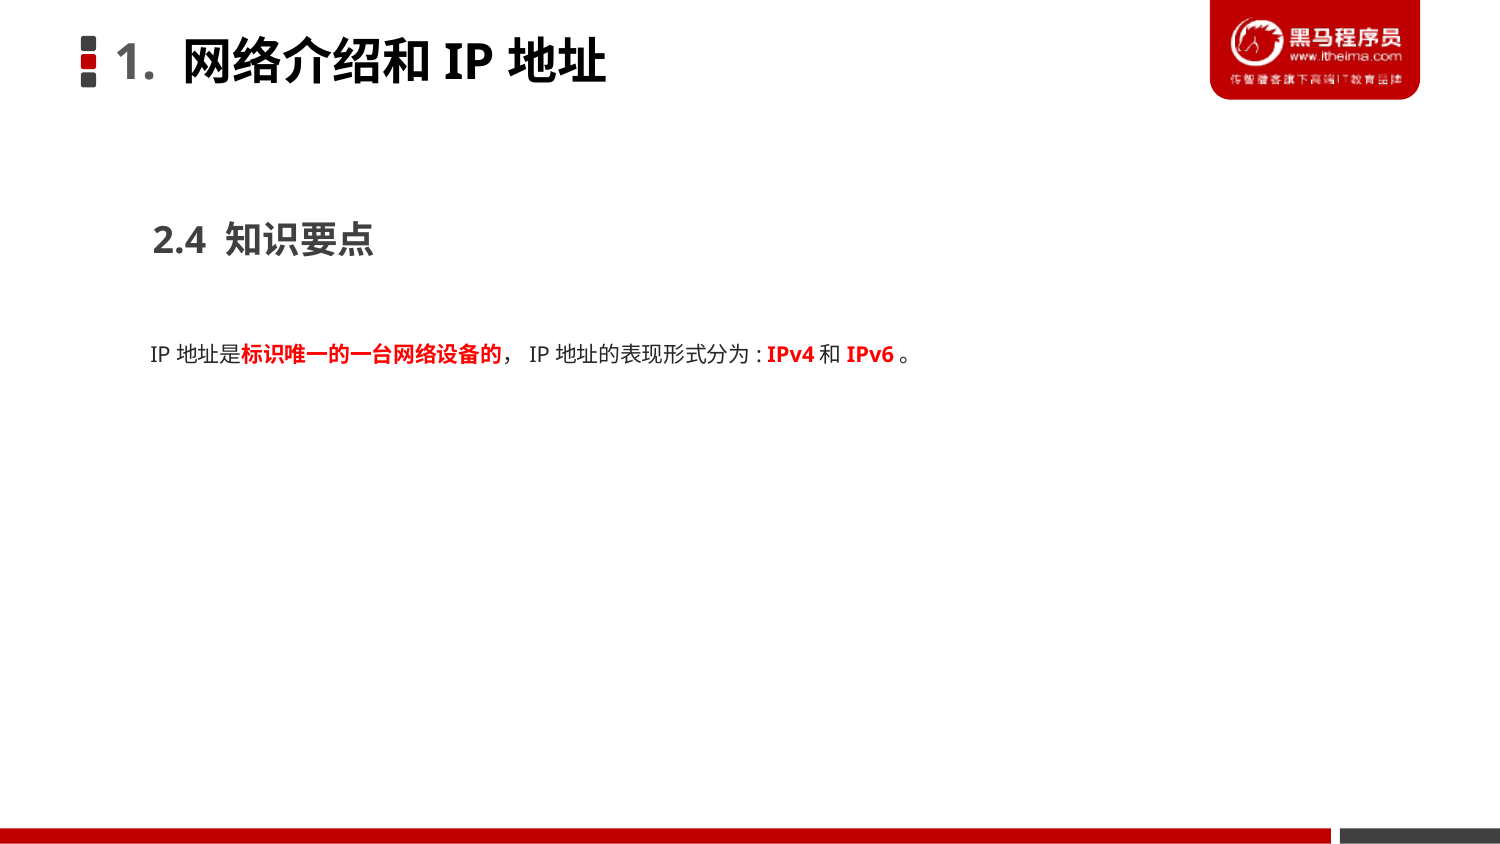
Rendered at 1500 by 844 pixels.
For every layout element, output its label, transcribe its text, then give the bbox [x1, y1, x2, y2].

text_box 1. 网络介绍和IP地址 [103, 0, 987, 130]
picture [1212, 8, 1421, 94]
text_box IP地址是标识唯一的一台网络设备的，IP地址的表现形式分为: IPv4和IPv6。 [135, 319, 1447, 374]
text_box 2.4 知识要点 [138, 185, 715, 268]
